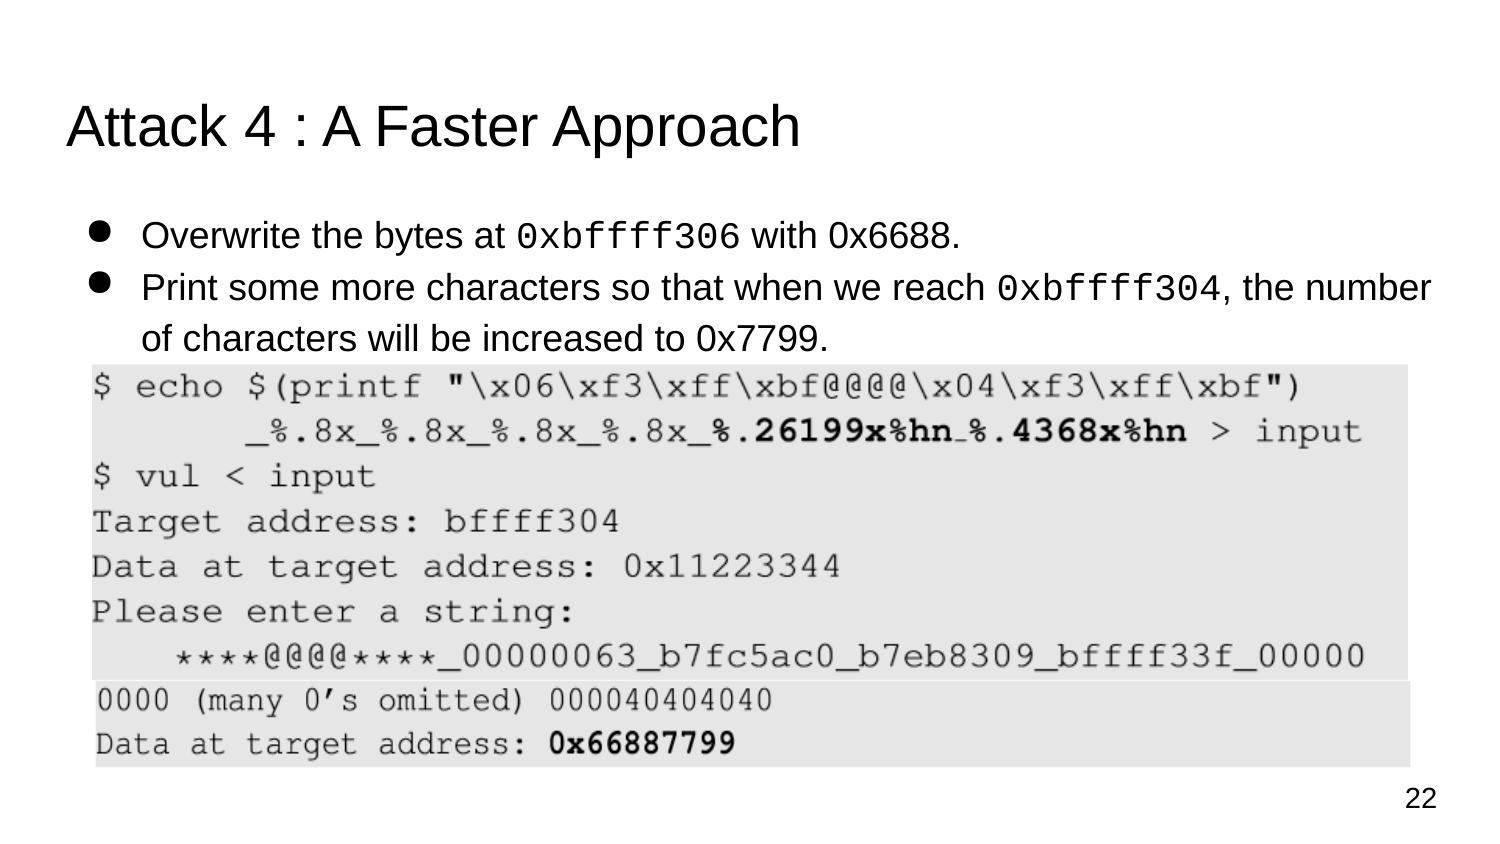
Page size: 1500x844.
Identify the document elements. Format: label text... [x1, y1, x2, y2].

slide_number 22 [1389, 764, 1480, 830]
title Attack 4 : A Faster Approach [51, 72, 1449, 167]
picture [91, 362, 1421, 772]
list Overwrite the bytes at 0xbffff306 with 0x6688. Print some more characters so that when we reach 0xbffff304, the number of characters will be increased to 0x7799. [51, 189, 1449, 750]
